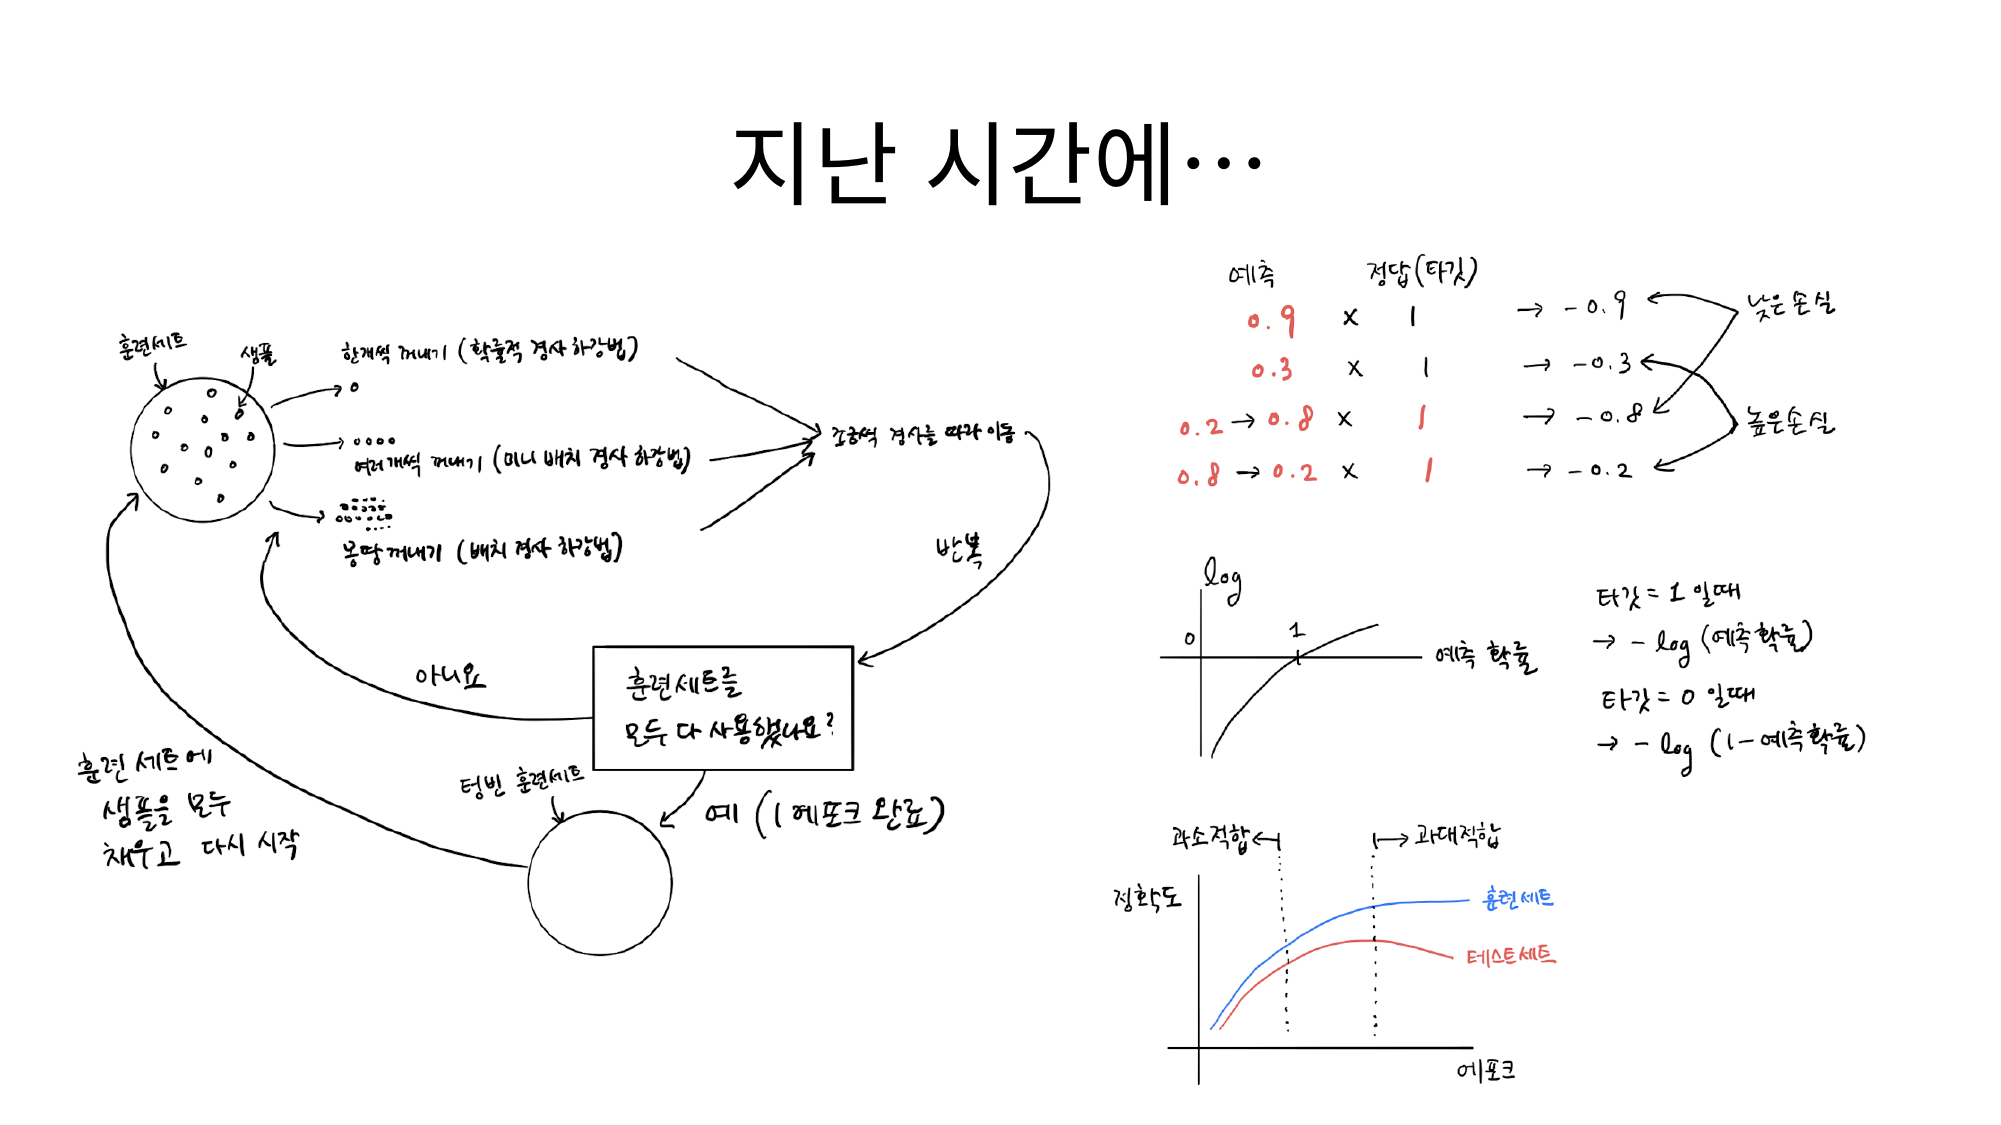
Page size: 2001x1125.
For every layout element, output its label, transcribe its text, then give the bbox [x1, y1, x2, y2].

title 지난 시간에… [137, 59, 1863, 278]
picture [54, 301, 1898, 1125]
picture [1143, 232, 1868, 501]
